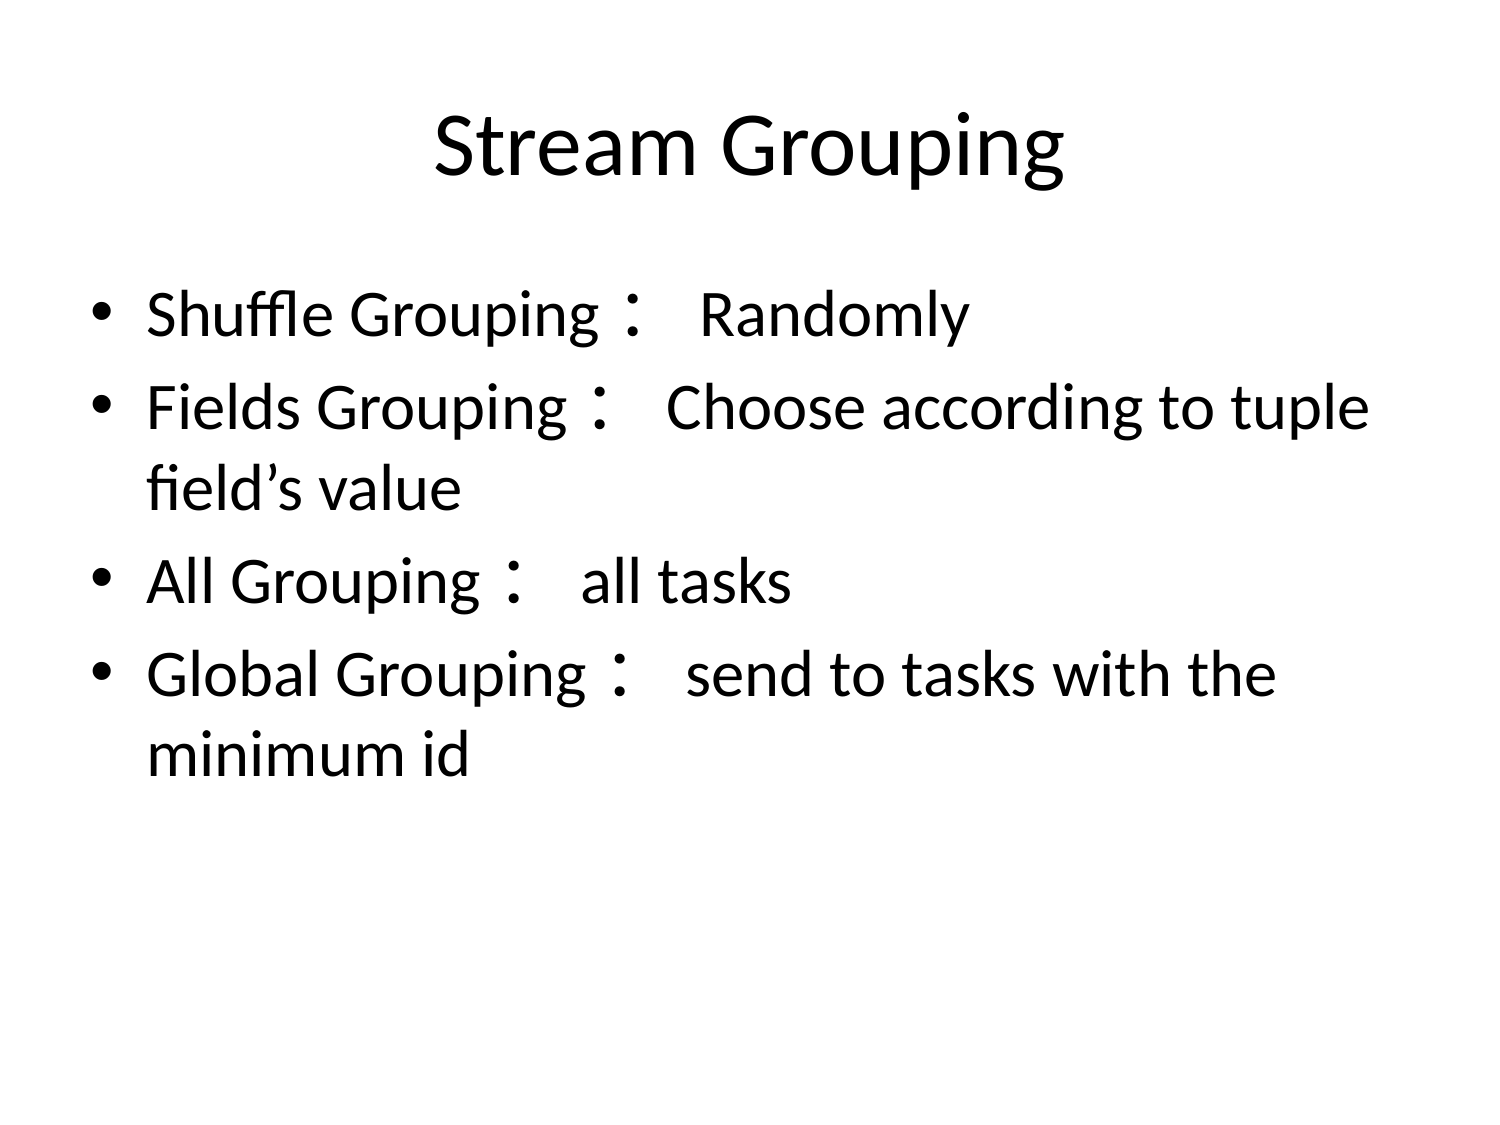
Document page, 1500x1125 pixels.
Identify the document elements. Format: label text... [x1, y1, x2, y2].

list Shuffle Grouping：Randomly Fields Grouping：Choose according to tuple field’s value All Grouping：all tasks Global Grouping：send to tasks with the minimum id [75, 262, 1425, 1005]
title Stream Grouping [75, 45, 1425, 233]
